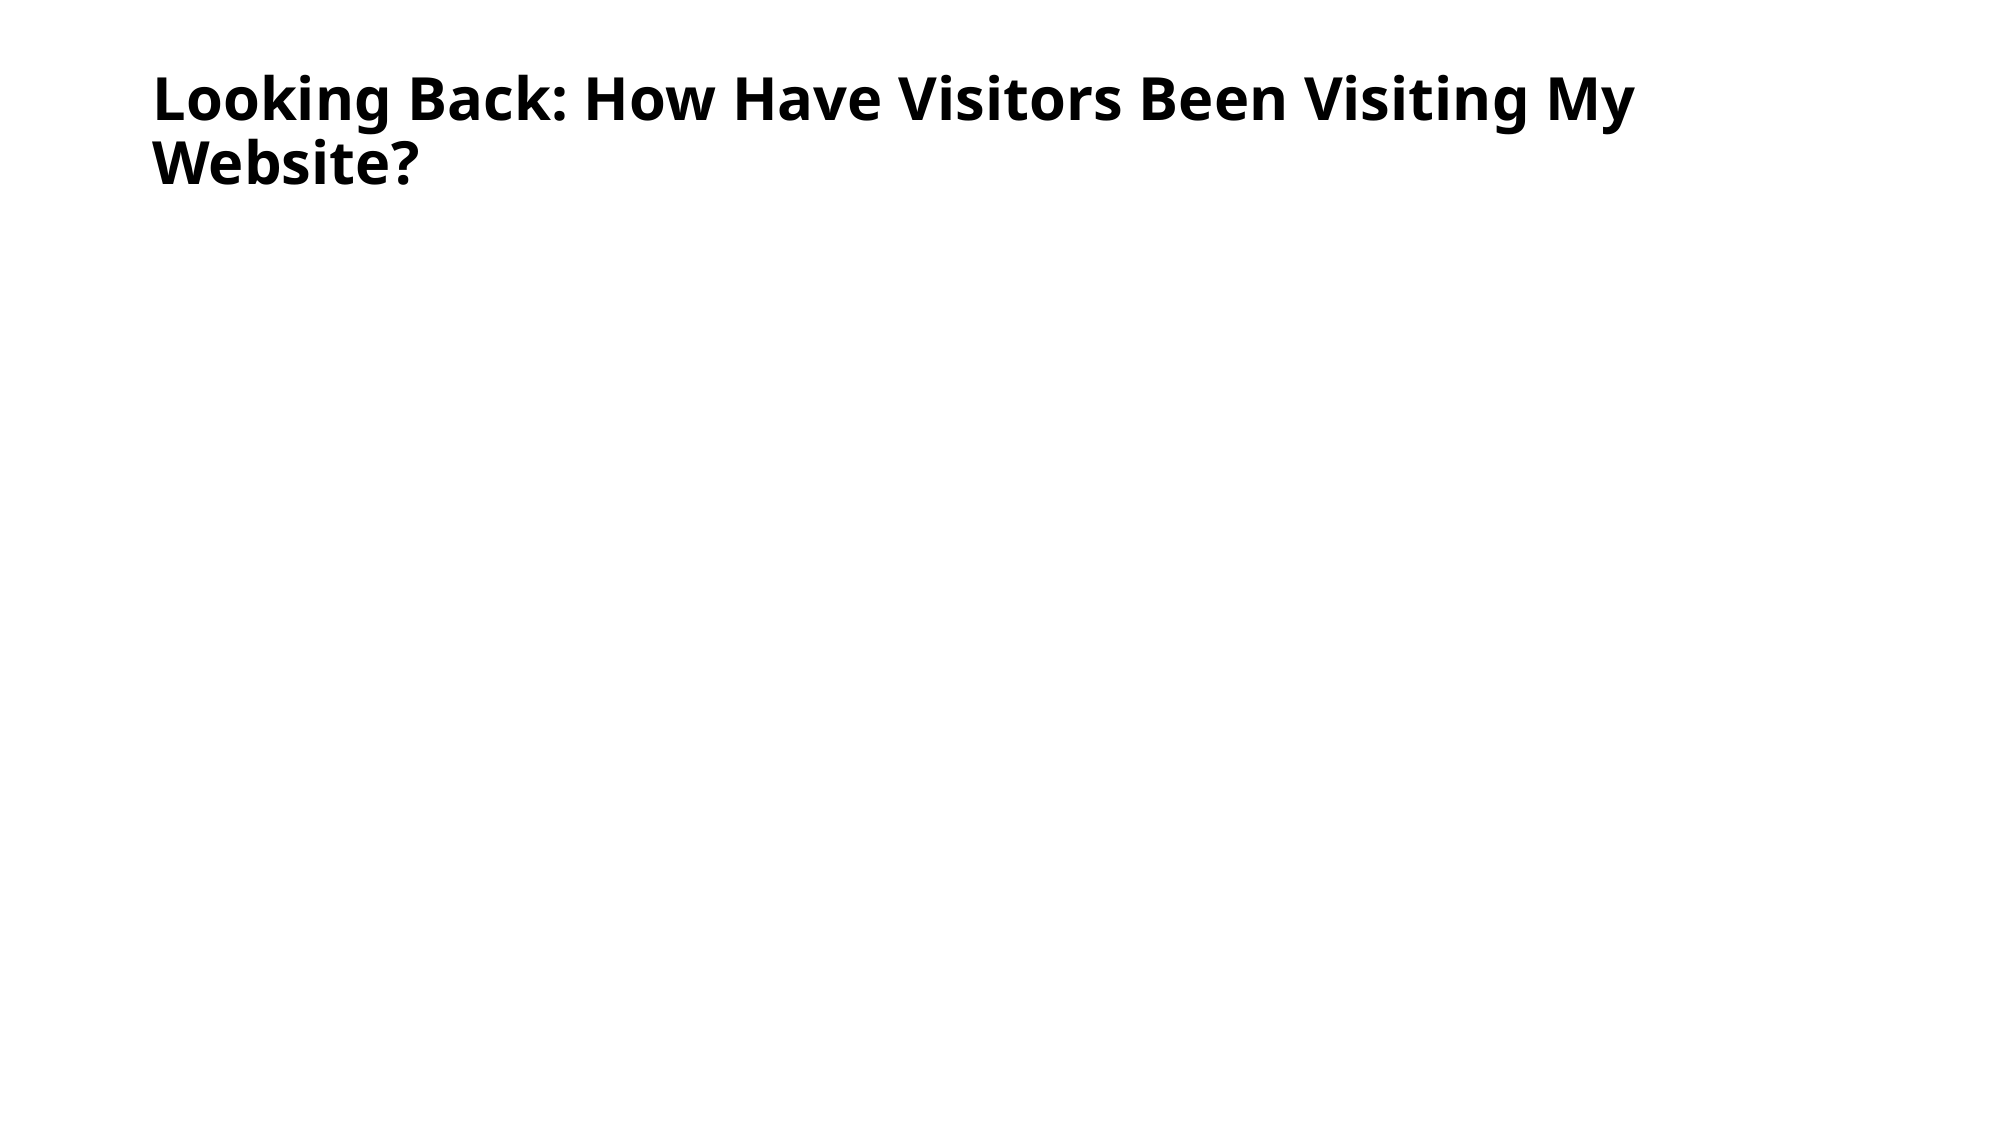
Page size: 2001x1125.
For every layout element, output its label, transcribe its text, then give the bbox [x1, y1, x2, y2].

title Looking Back: How Have Visitors Been Visiting My Website? [137, 59, 1863, 278]
